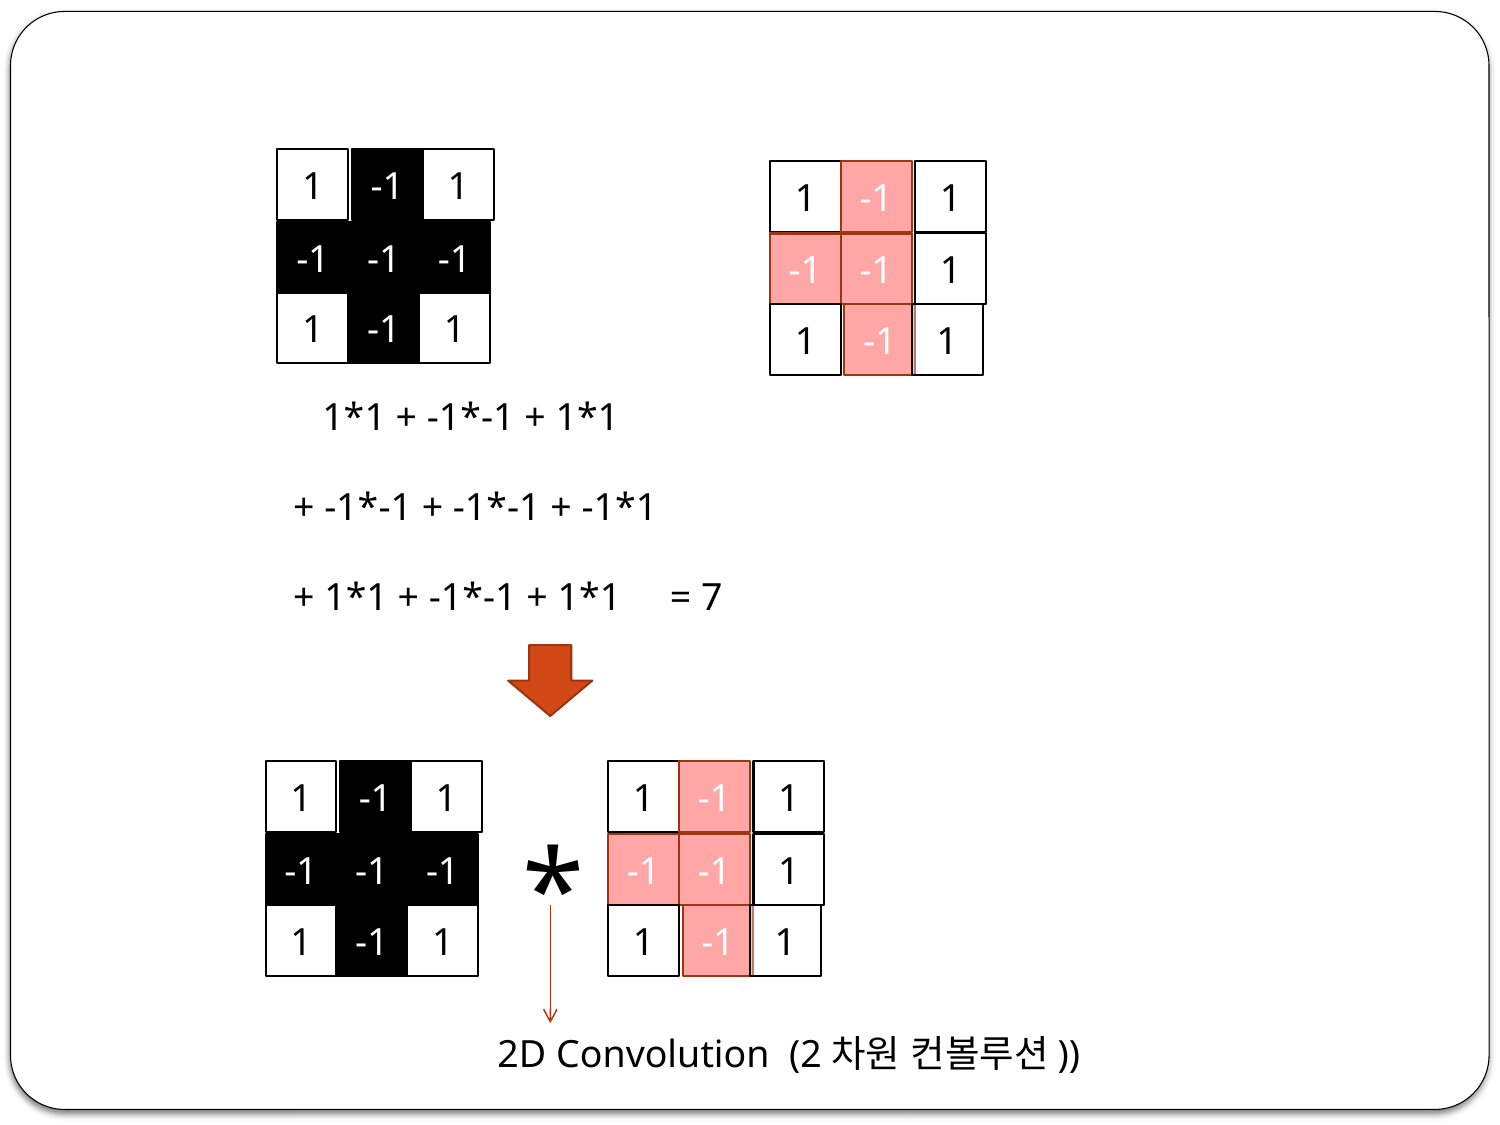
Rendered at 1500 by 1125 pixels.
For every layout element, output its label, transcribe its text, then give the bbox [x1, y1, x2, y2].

text_box 1 [276, 292, 347, 364]
text_box 1 [410, 760, 483, 833]
text_box [507, 644, 594, 717]
text_box 1 [265, 760, 337, 833]
text_box 1 [422, 148, 495, 221]
text_box -1 [406, 833, 479, 904]
text_box 1 [265, 904, 335, 977]
text_box -1 [339, 760, 410, 833]
text_box -1 [347, 221, 418, 292]
text_box 1 [418, 292, 491, 364]
text_box -1 [347, 292, 418, 364]
text_box 1 [406, 904, 479, 977]
text_box 1 [276, 148, 349, 221]
text_box -1 [335, 833, 406, 904]
text_box 1*1 + -1*-1 + 1*1 + -1*-1 + -1*-1 + -1*1 + 1*1 + -1*-1 + 1*1 = 7 [278, 385, 739, 625]
text_box -1 [335, 904, 406, 977]
text_box -1 [265, 833, 335, 904]
text_box -1 [276, 221, 347, 292]
text_box * [507, 810, 599, 961]
text_box -1 [351, 148, 422, 221]
text_box 2D Convolution (2차원 컨볼루션)) [482, 1023, 1096, 1083]
text_box -1 [418, 221, 491, 292]
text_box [769, 160, 987, 376]
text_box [608, 761, 825, 977]
